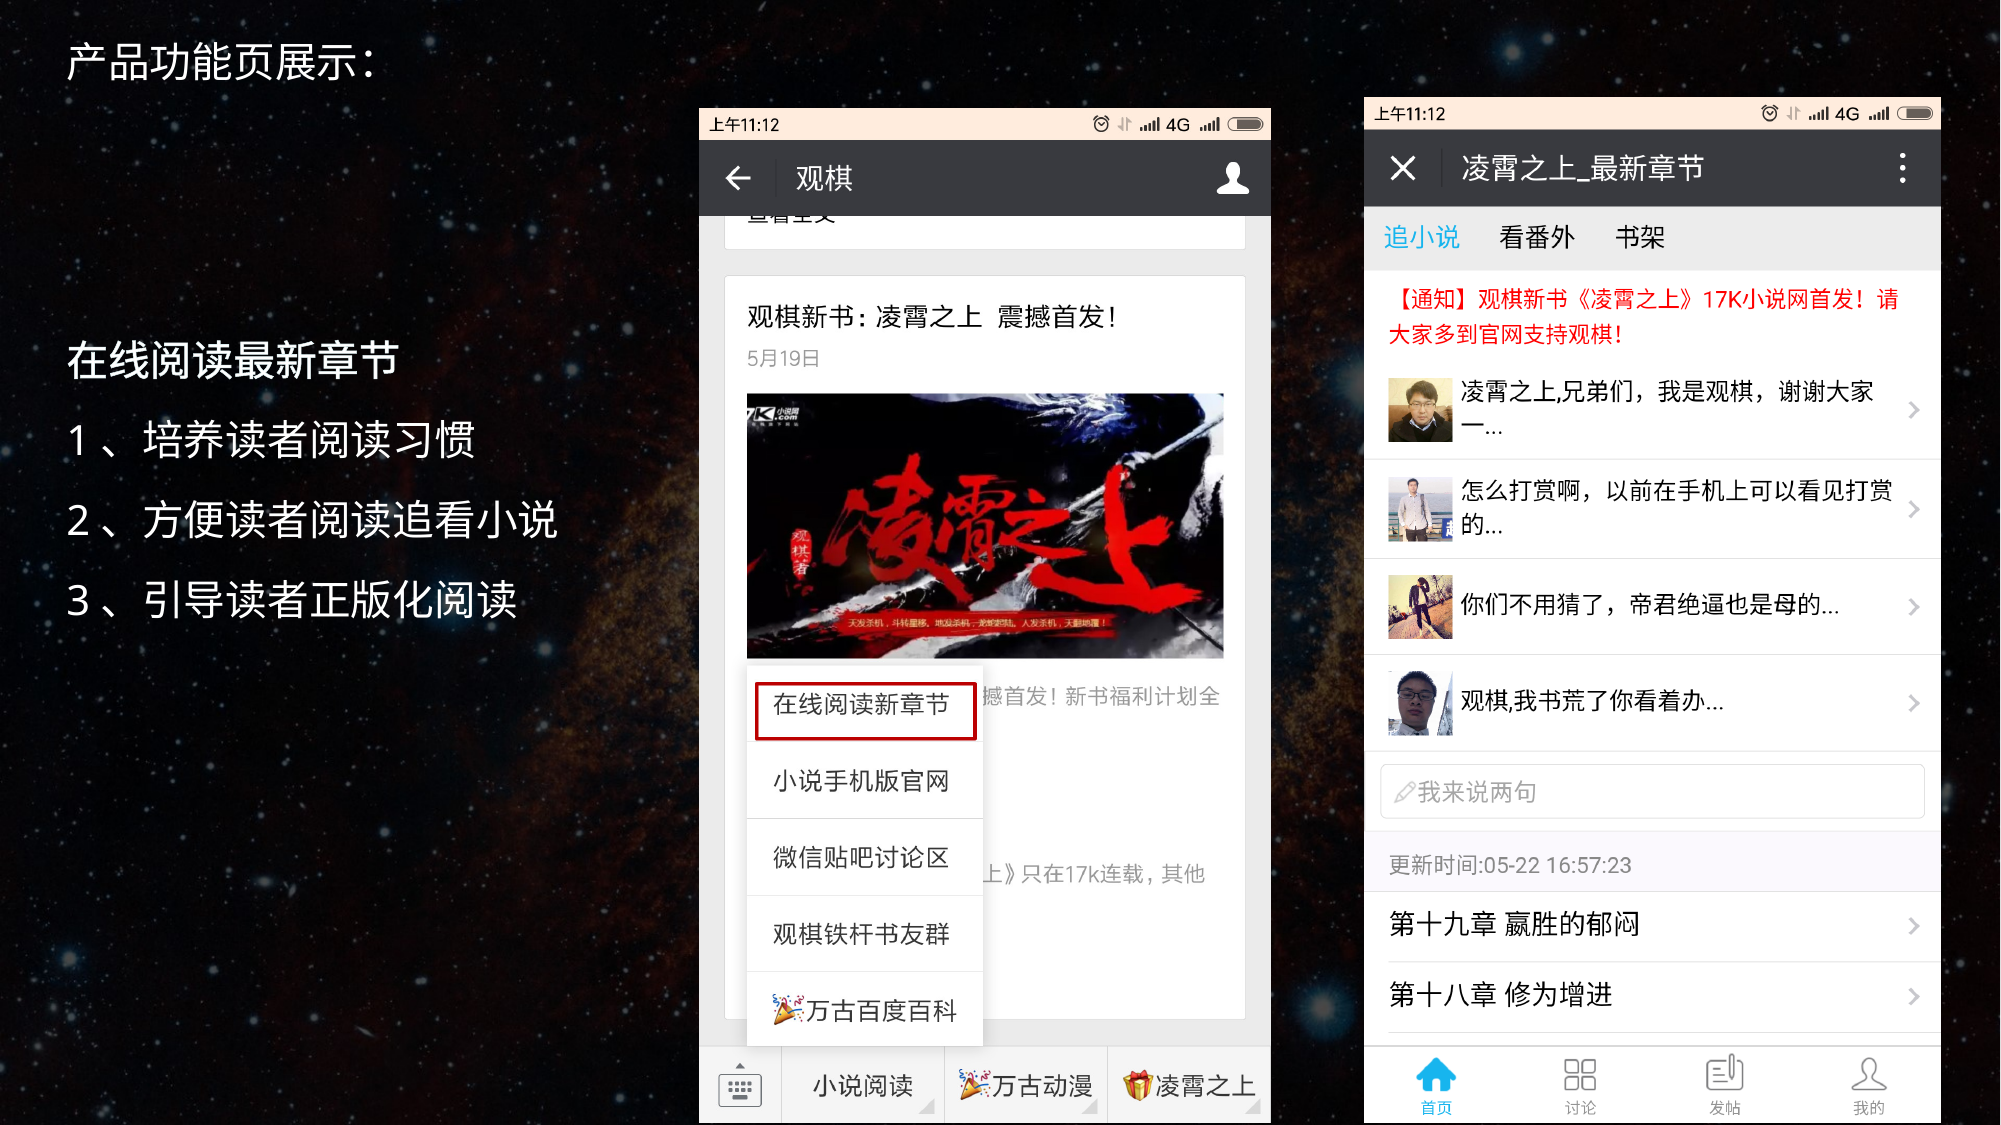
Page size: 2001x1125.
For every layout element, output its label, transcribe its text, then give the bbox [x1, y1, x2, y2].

picture [0, 0, 2001, 1125]
text_box 产品功能页展示： [51, 28, 568, 94]
text_box 在线阅读最新章节 1、培养读者阅读习惯 2、方便读者阅读追看小说 3、引导读者正版化阅读 [51, 296, 650, 677]
